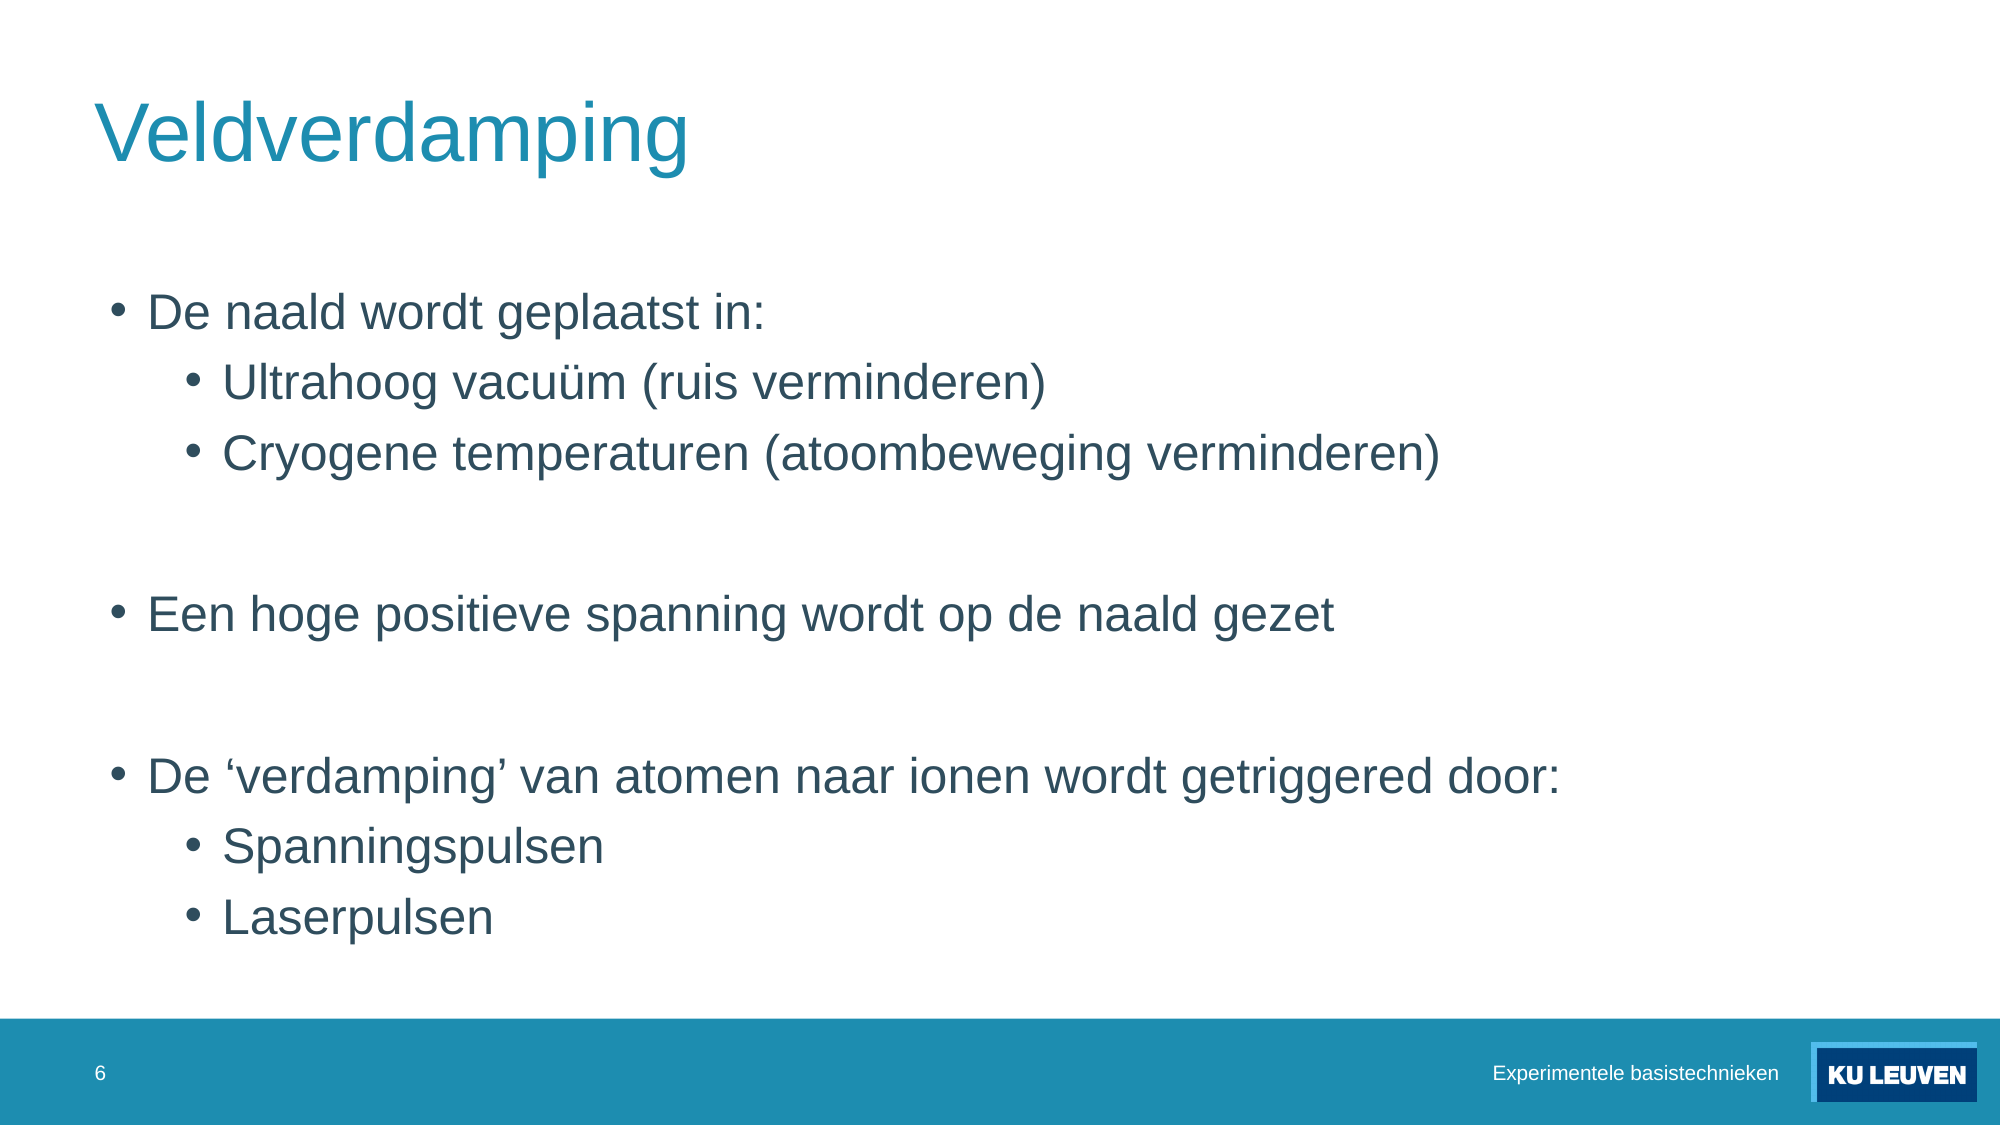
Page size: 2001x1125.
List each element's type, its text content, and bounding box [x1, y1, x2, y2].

footer Experimentele basistechnieken [989, 1018, 1809, 1125]
slide_number 6 [94, 1018, 201, 1125]
picture [1811, 1042, 1977, 1102]
title Veldverdamping [94, 33, 1906, 223]
list De naald wordt geplaatst in: Ultrahoog vacuüm (ruis verminderen) Cryogene temperaturen (atoombeweging verminderen) Een hoge positieve spanning wordt op de naald gezet De ‘verdamping’ van atomen naar ionen wordt getriggered door: Spanningspulsen Laserpulsen [94, 271, 1906, 1004]
